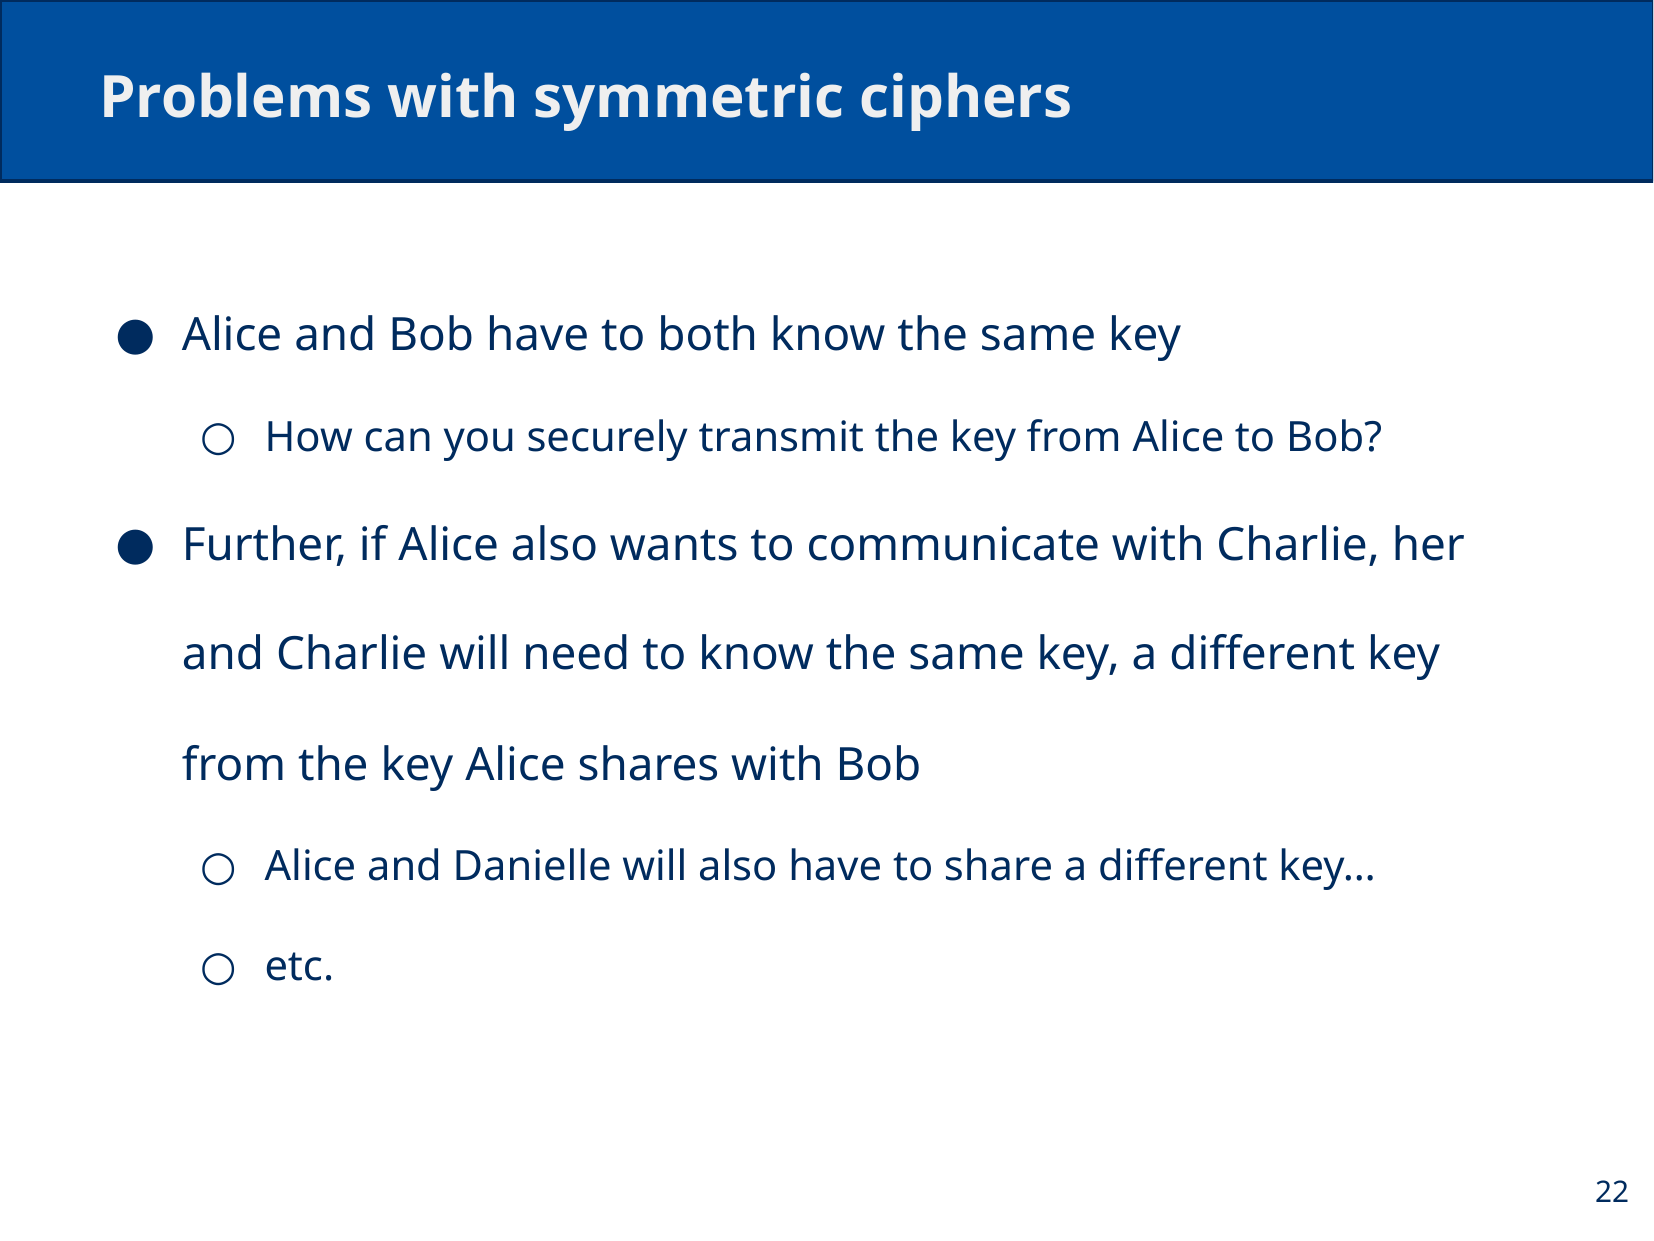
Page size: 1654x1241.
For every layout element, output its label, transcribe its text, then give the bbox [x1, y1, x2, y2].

list Alice and Bob have to both know the same key How can you securely transmit the key from Alice to Bob? Further, if Alice also wants to communicate with Charlie, her and Charlie will need to know the same key, a different key from the key Alice shares with Bob Alice and Danielle will also have to share a different key… etc. [82, 232, 1571, 1188]
slide_number 22 [1546, 1145, 1647, 1241]
title Problems with symmetric ciphers [82, 36, 1571, 146]
